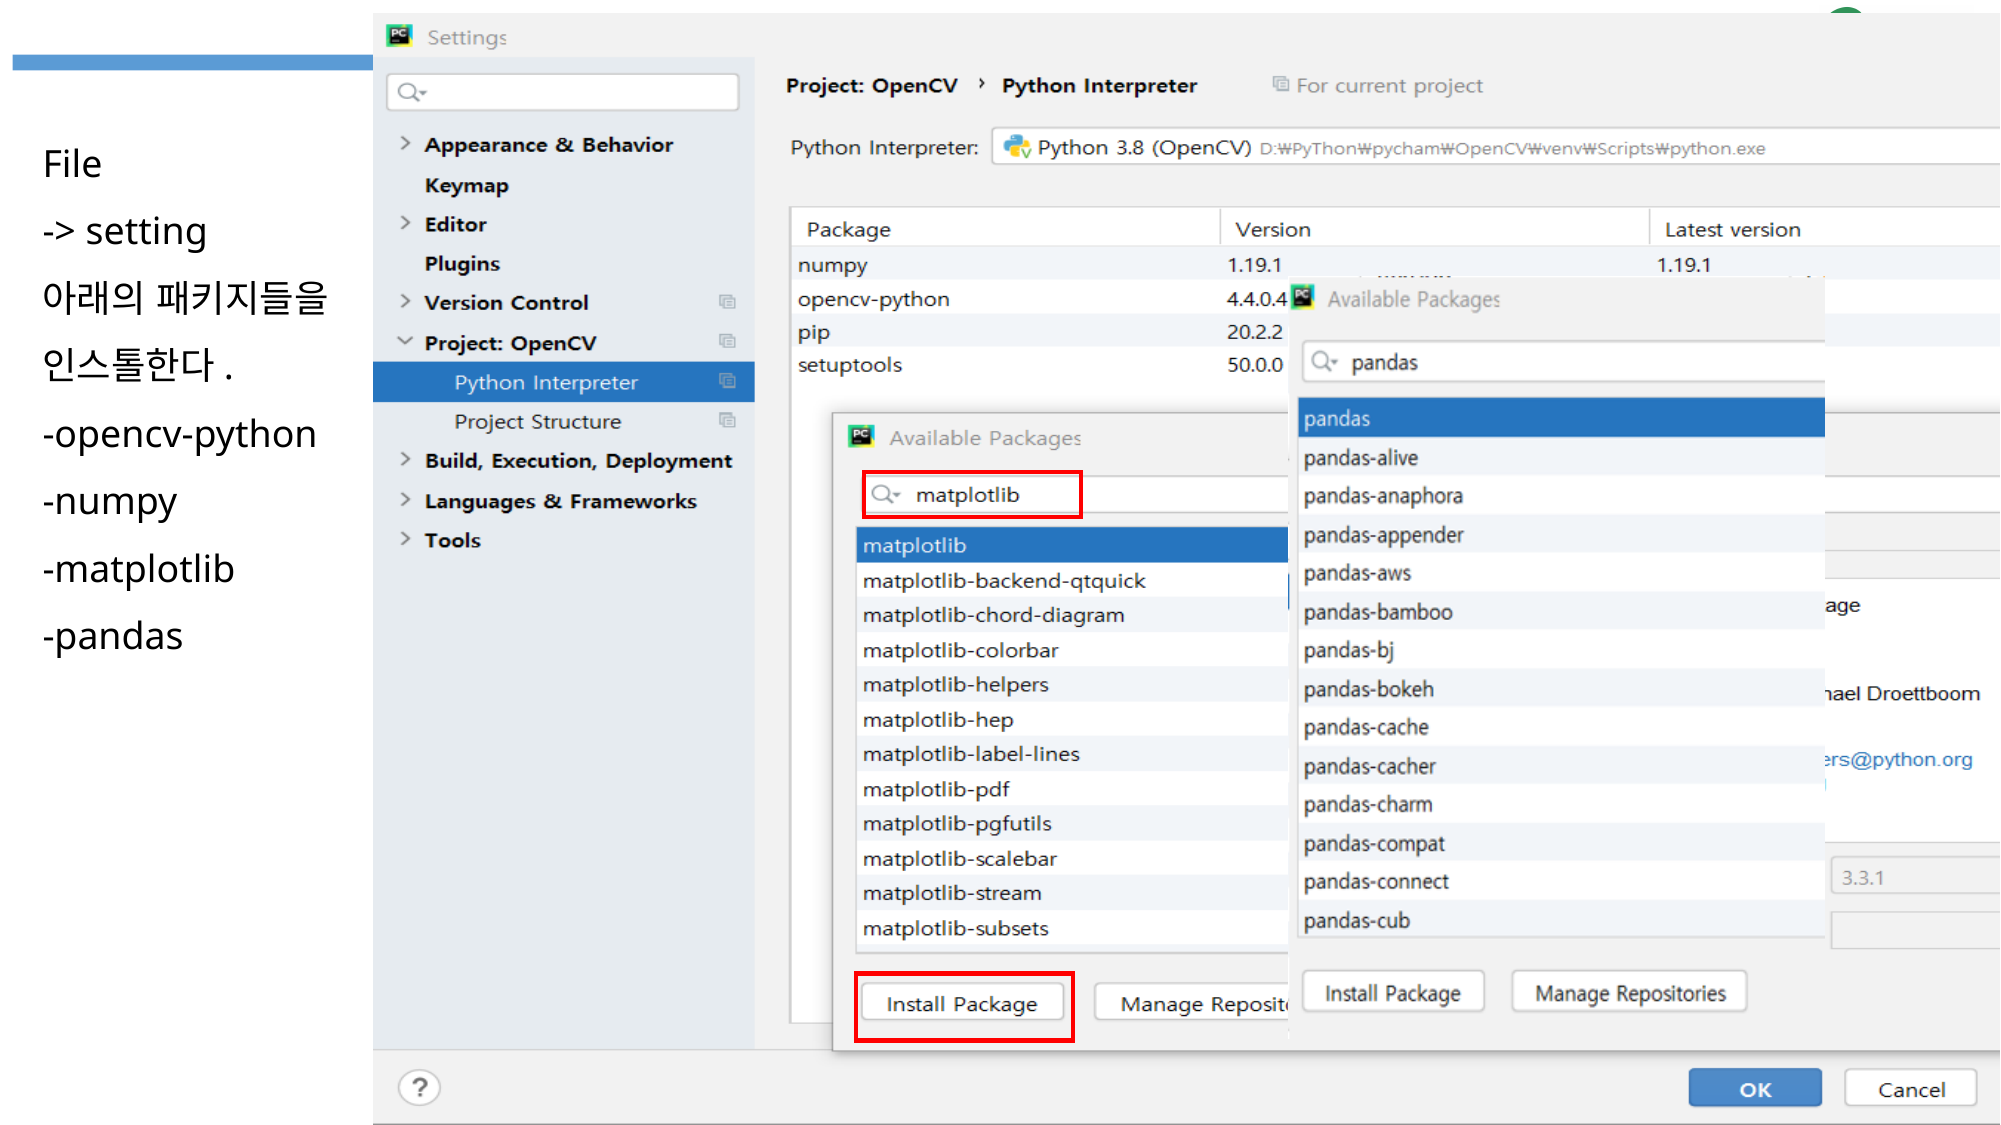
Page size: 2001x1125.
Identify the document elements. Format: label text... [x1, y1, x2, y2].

text_box File -> setting 아래의 패키지들을 인스톨한다. -opencv-python -numpy -matplotlib -pandas [27, 109, 344, 710]
picture [372, 5, 2000, 1125]
